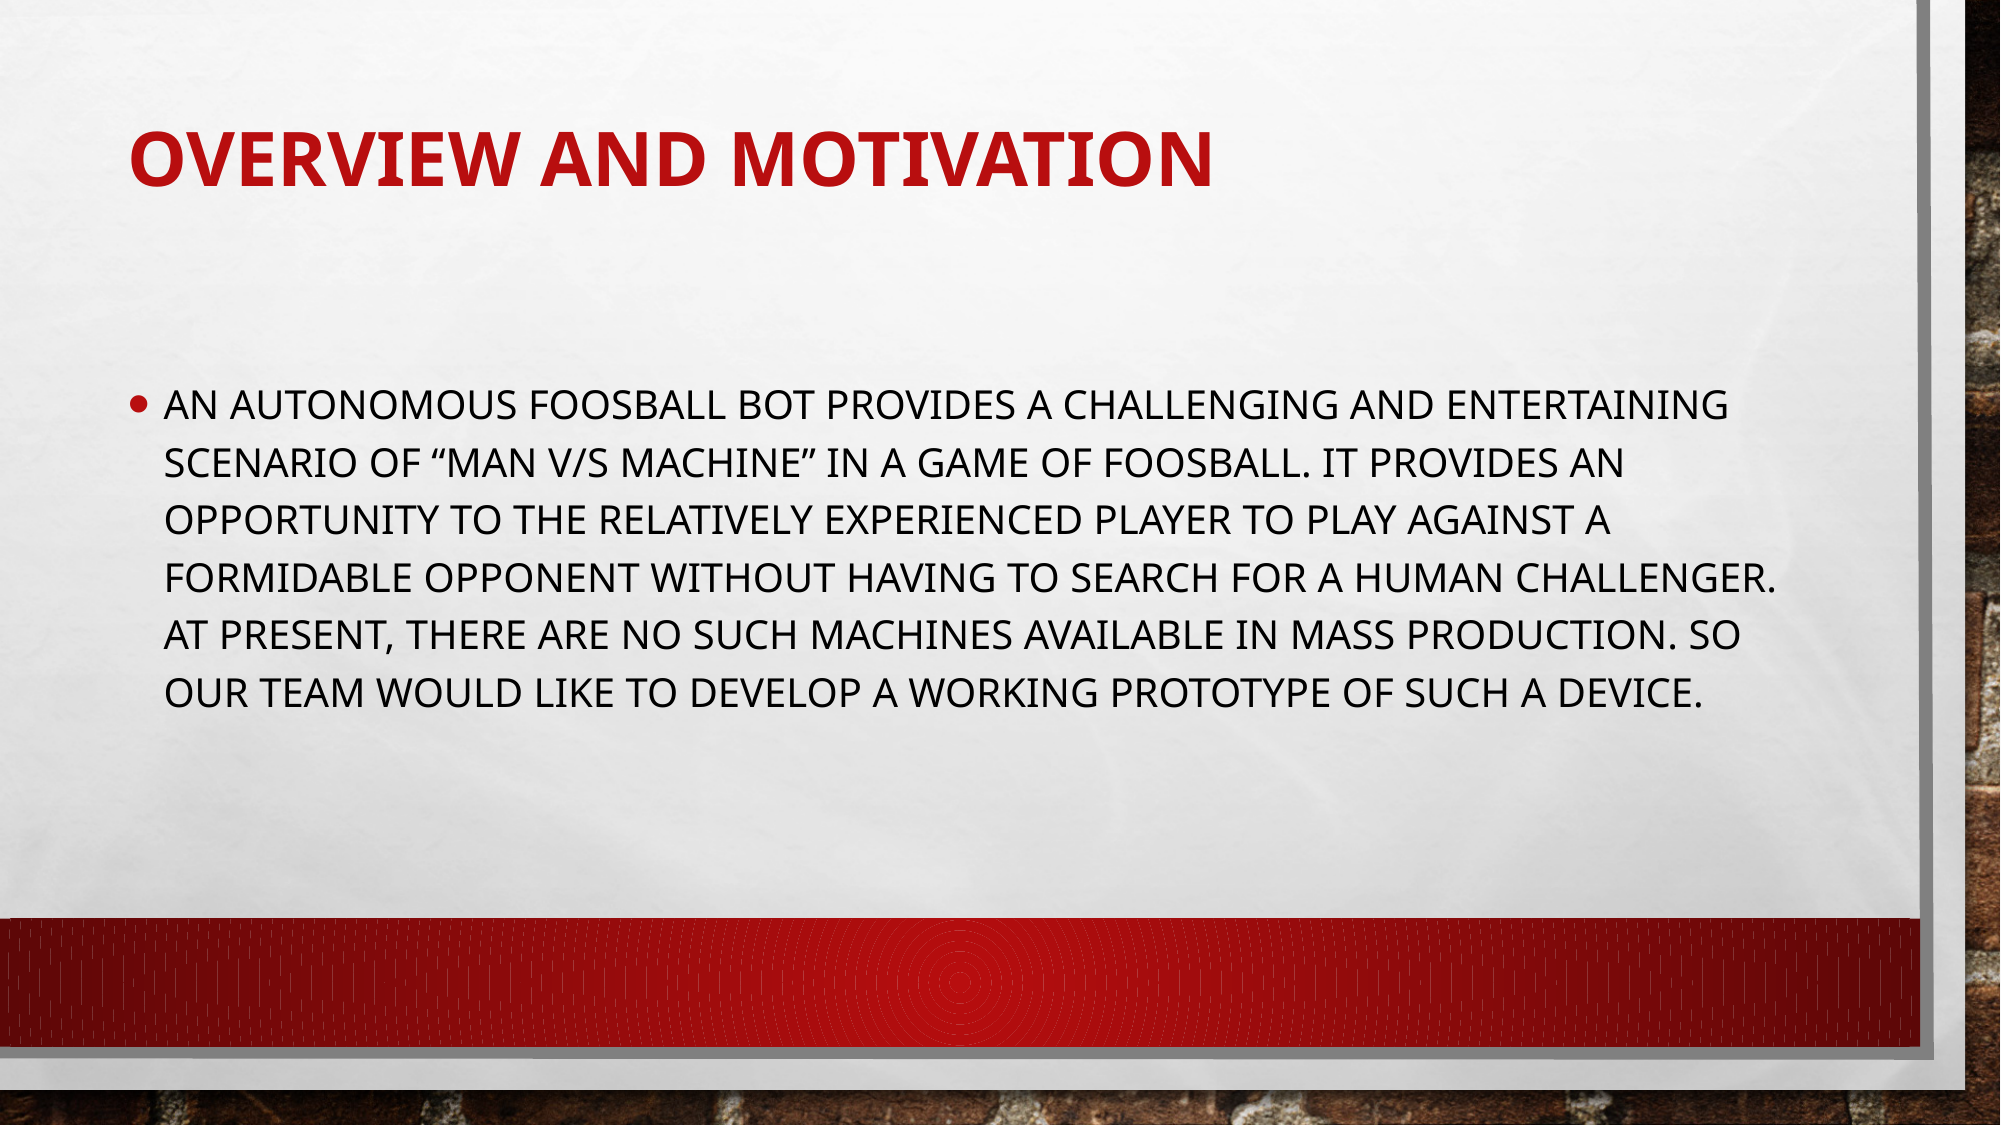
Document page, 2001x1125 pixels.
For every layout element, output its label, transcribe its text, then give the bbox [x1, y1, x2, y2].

list An autonomous foosball bot provides a challenging and entertaining scenario of “man v/s machine” in a game of foosball. It provides an opportunity to the relatively experienced player to play against a formidable opponent without having to search for a human challenger. At present, there are no such machines available in mass production. So our team would like to develop a working prototype of such a device. [112, 338, 1818, 882]
picture [0, 0, 2000, 1125]
title Overview and Motivation [112, 112, 1818, 302]
